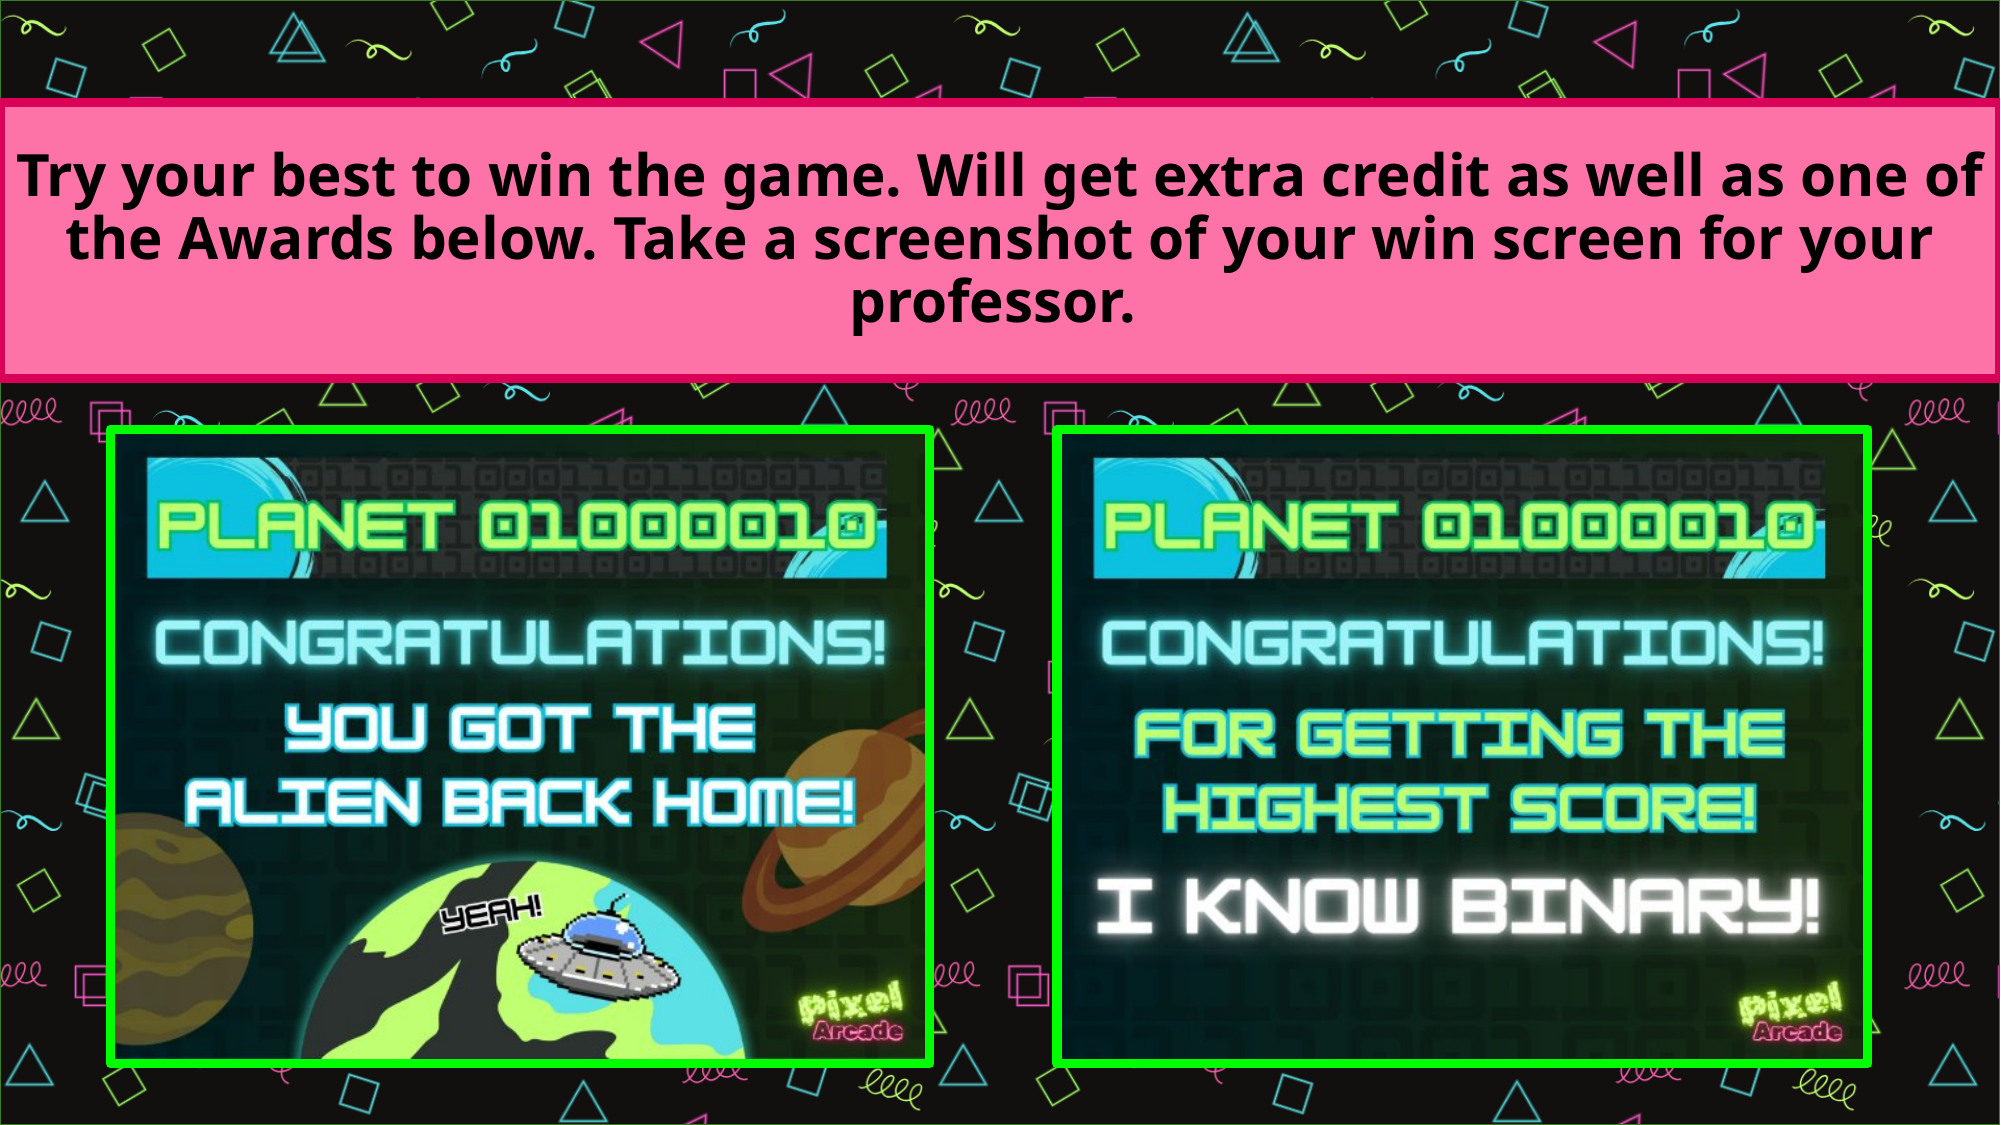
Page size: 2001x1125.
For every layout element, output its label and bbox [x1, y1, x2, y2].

list [0, 0, 2000, 1125]
picture [114, 433, 926, 1060]
picture [1060, 433, 1864, 1060]
